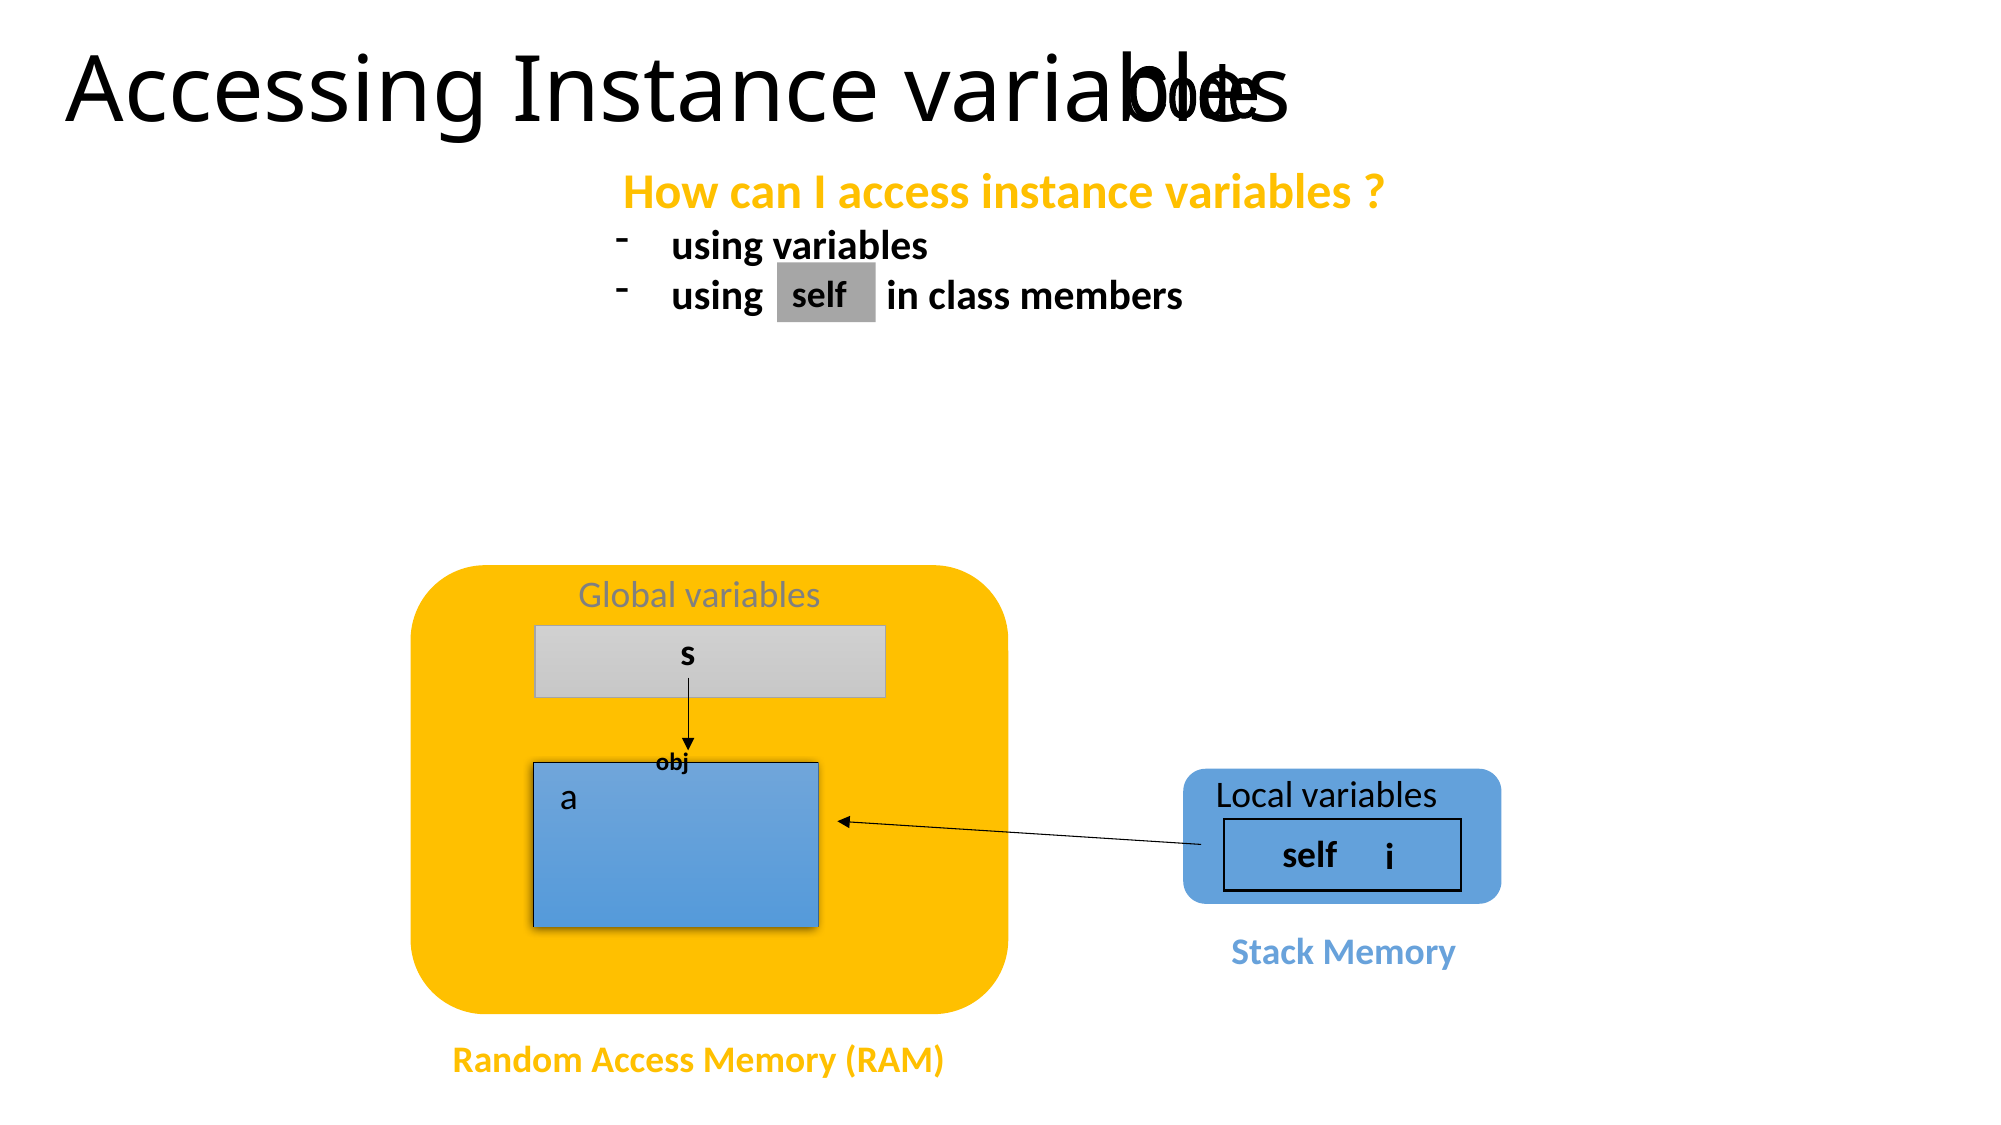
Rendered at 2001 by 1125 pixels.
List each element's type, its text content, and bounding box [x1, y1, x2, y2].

text_box self [1267, 822, 1376, 883]
text_box s [665, 623, 711, 680]
text_box [1182, 769, 1503, 905]
text_box i [1370, 824, 1410, 885]
text_box Global variables [563, 562, 836, 623]
text_box Code [1230, 77, 1257, 119]
text_box [689, 625, 886, 698]
text_box [409, 564, 1010, 1016]
text_box Local variables [1201, 762, 1487, 822]
text_box Code [1199, 64, 1226, 119]
text_box [1223, 822, 1462, 892]
text_box obj [641, 737, 705, 783]
text_box Random Access Memory (RAM) [437, 1027, 961, 1088]
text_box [837, 821, 1202, 845]
text_box How can I access instance variables ? using variables using in class members [600, 150, 1410, 326]
text_box a [545, 764, 593, 825]
text_box Stack Memory [1171, 919, 1516, 980]
text_box self [777, 262, 876, 323]
text_box [534, 625, 688, 698]
text_box Code [1130, 65, 1167, 119]
text_box [1182, 768, 1201, 821]
text_box [533, 762, 819, 927]
title Accessing Instance variables [50, 25, 1776, 158]
